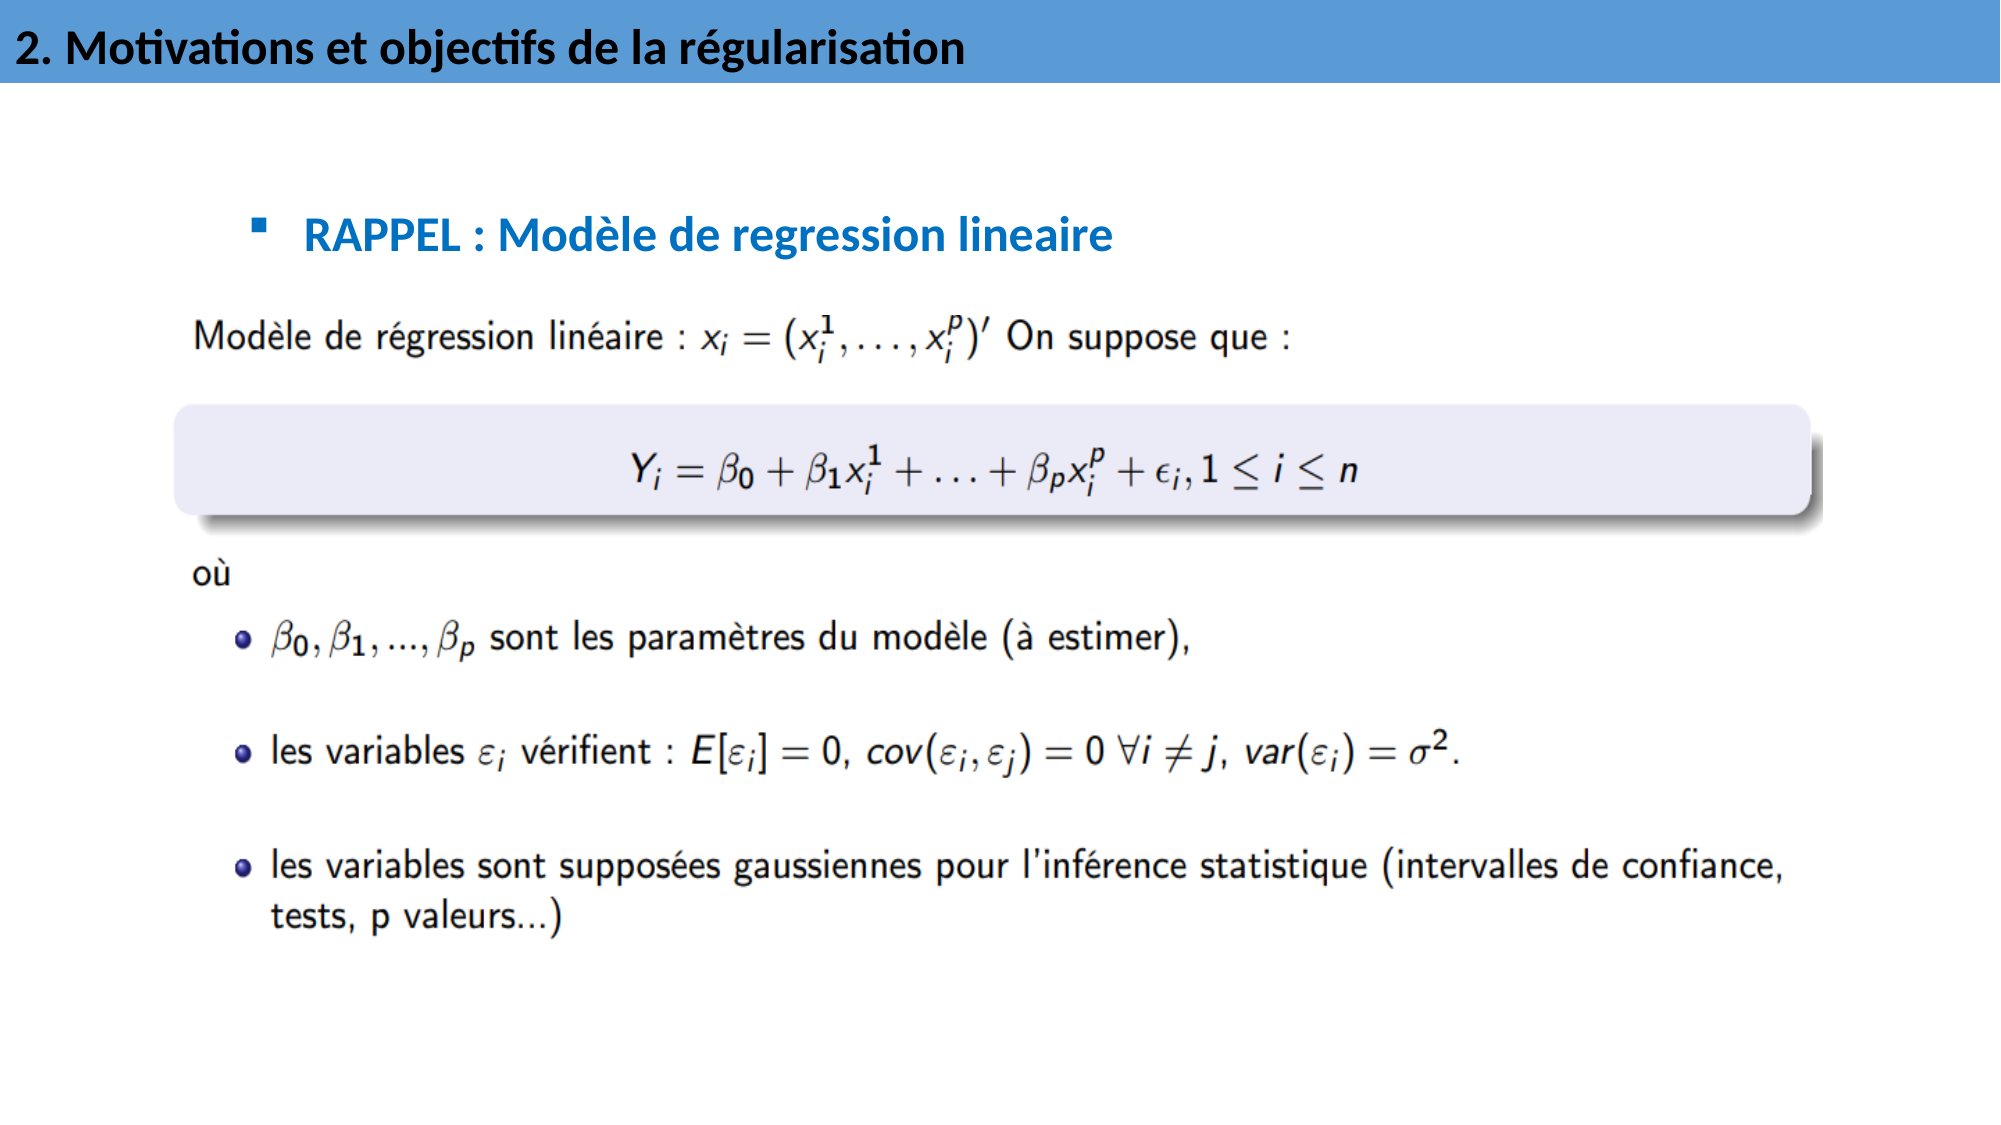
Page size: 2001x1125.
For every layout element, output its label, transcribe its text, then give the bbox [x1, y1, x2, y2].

text_box RAPPEL : Modèle de regression lineaire [232, 194, 1498, 270]
text_box 2. Motivations et objectifs de la régularisation [0, 0, 2000, 84]
picture [166, 315, 1823, 947]
